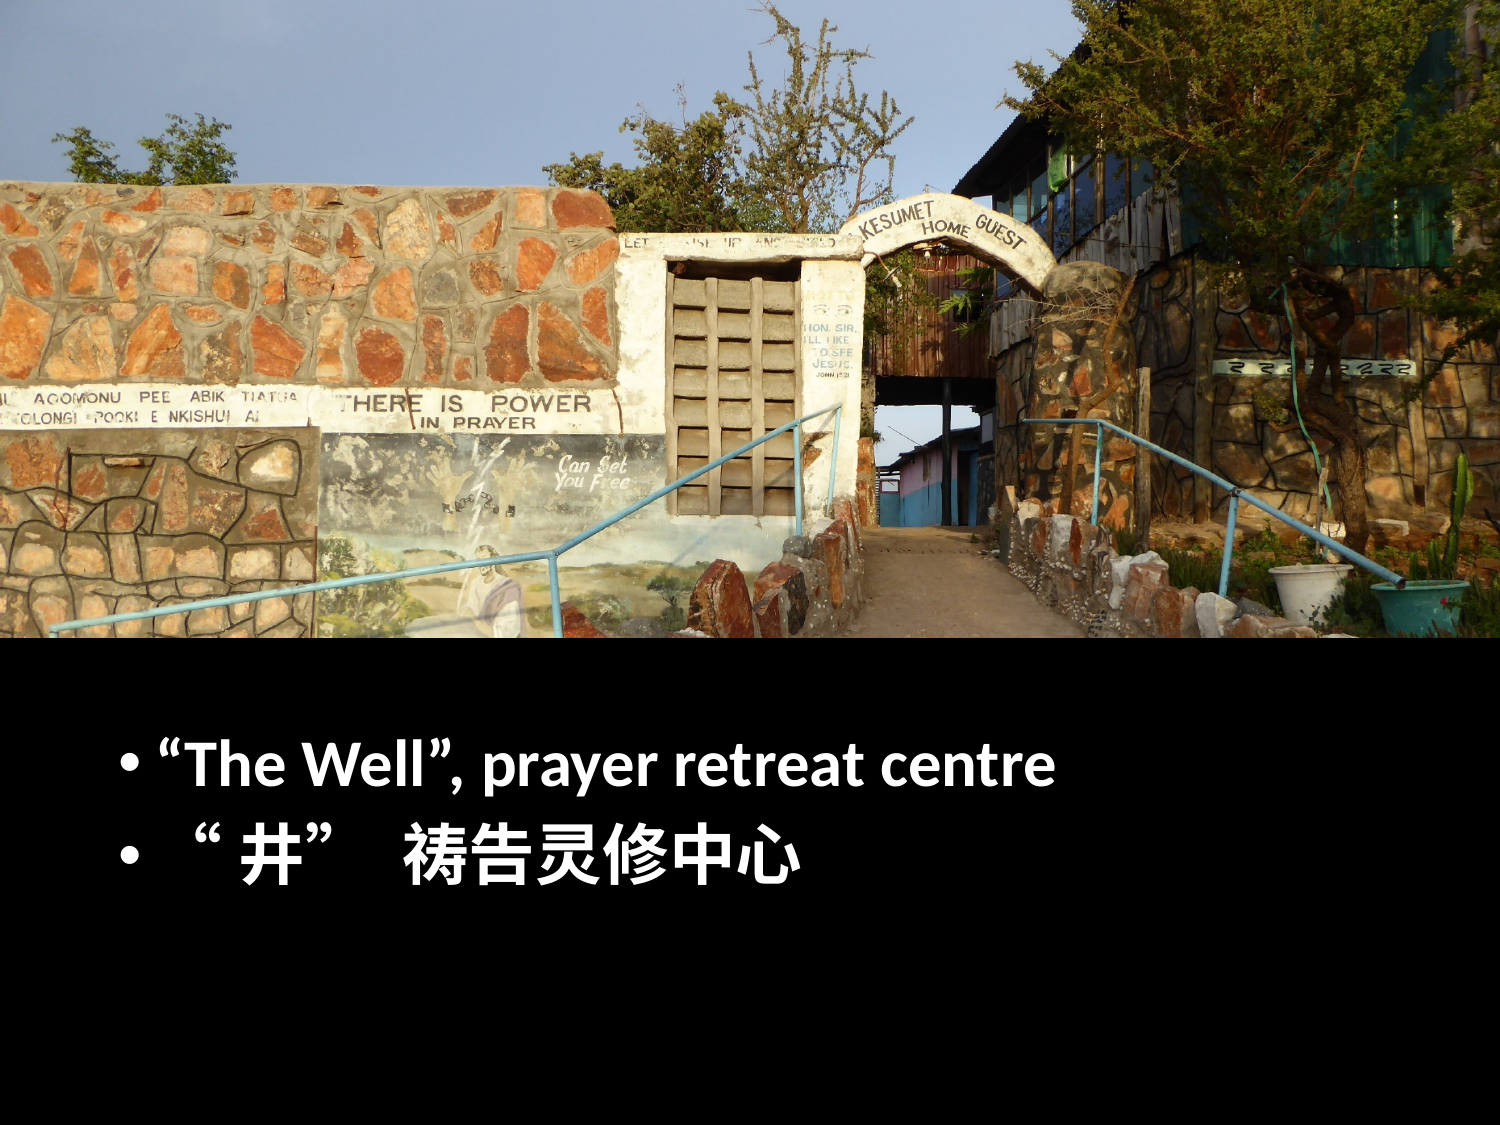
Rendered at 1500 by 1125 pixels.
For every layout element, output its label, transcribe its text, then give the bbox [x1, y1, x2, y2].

list “The Well”, prayer retreat centre “井” 祷告灵修中心 [103, 721, 1397, 1014]
picture [0, 0, 1500, 638]
